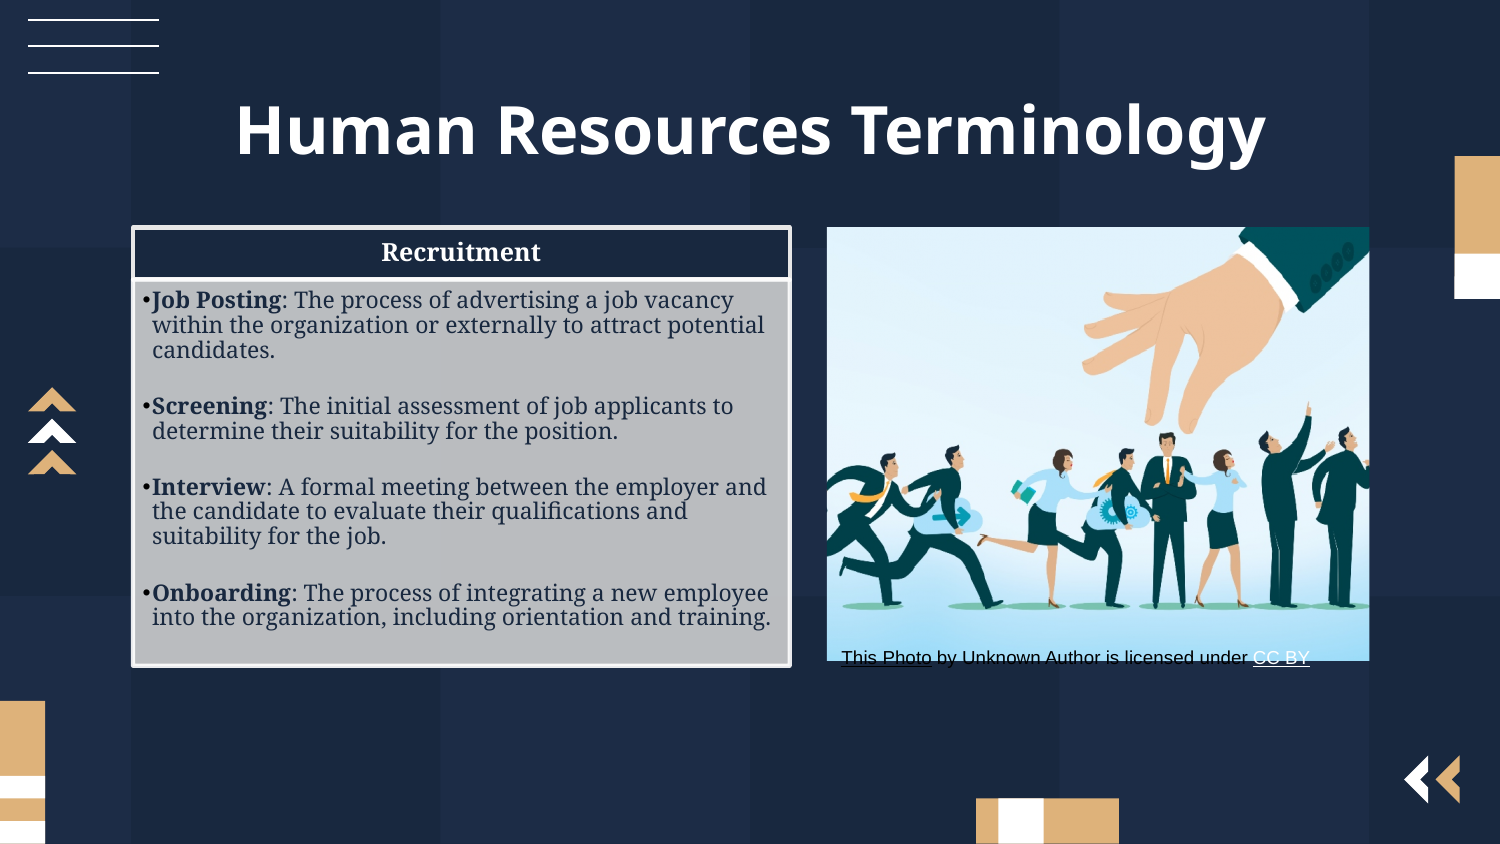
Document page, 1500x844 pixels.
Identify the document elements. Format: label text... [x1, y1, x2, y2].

text_box This Photo by Unknown Author is licensed under CC BY [826, 666, 1370, 676]
picture [826, 226, 1370, 661]
title Human Resources Terminology [118, 72, 1383, 167]
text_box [132, 216, 790, 677]
